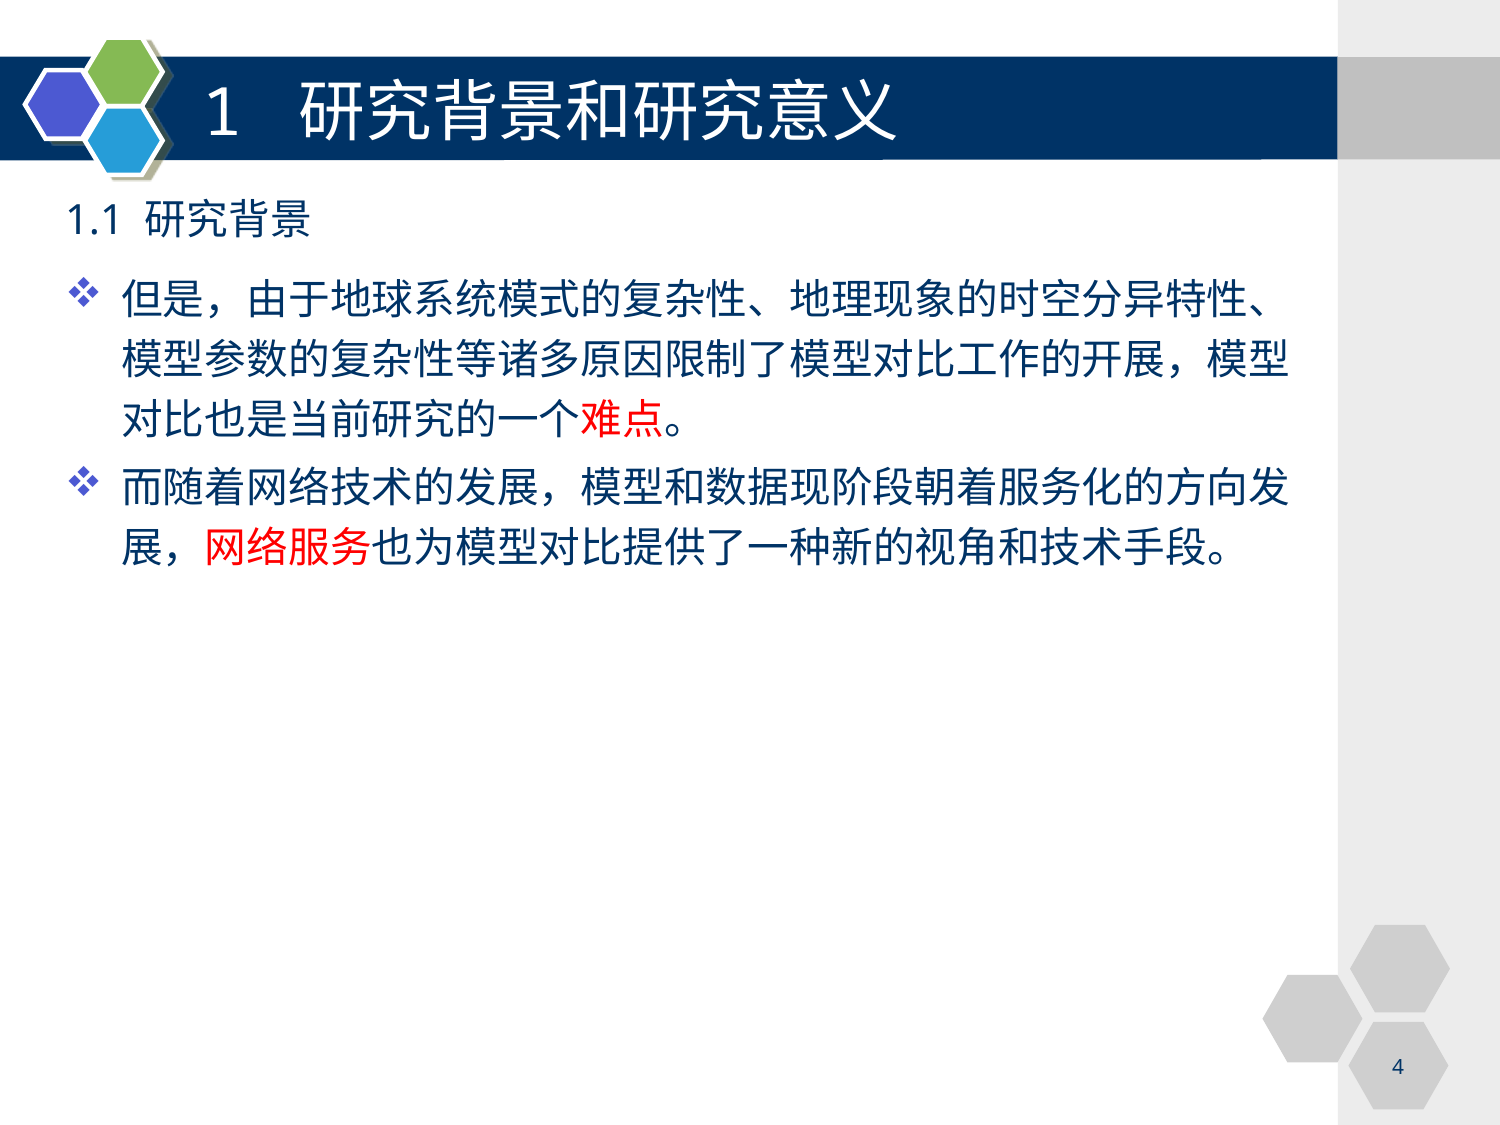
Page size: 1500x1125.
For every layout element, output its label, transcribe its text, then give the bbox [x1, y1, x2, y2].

list 但是，由于地球系统模式的复杂性、地理现象的时空分异特性、模型参数的复杂性等诸多原因限制了模型对比工作的开展，模型对比也是当前研究的一个难点。 而随着网络技术的发展，模型和数据现阶段朝着服务化的方向发展，网络服务也为模型对比提供了一种新的视角和技术手段。 [49, 255, 1341, 632]
title 1 研究背景和研究意义 [187, 62, 1301, 156]
slide_number 4 [1360, 1045, 1436, 1084]
text_box 1.1 研究背景 [49, 174, 1176, 244]
